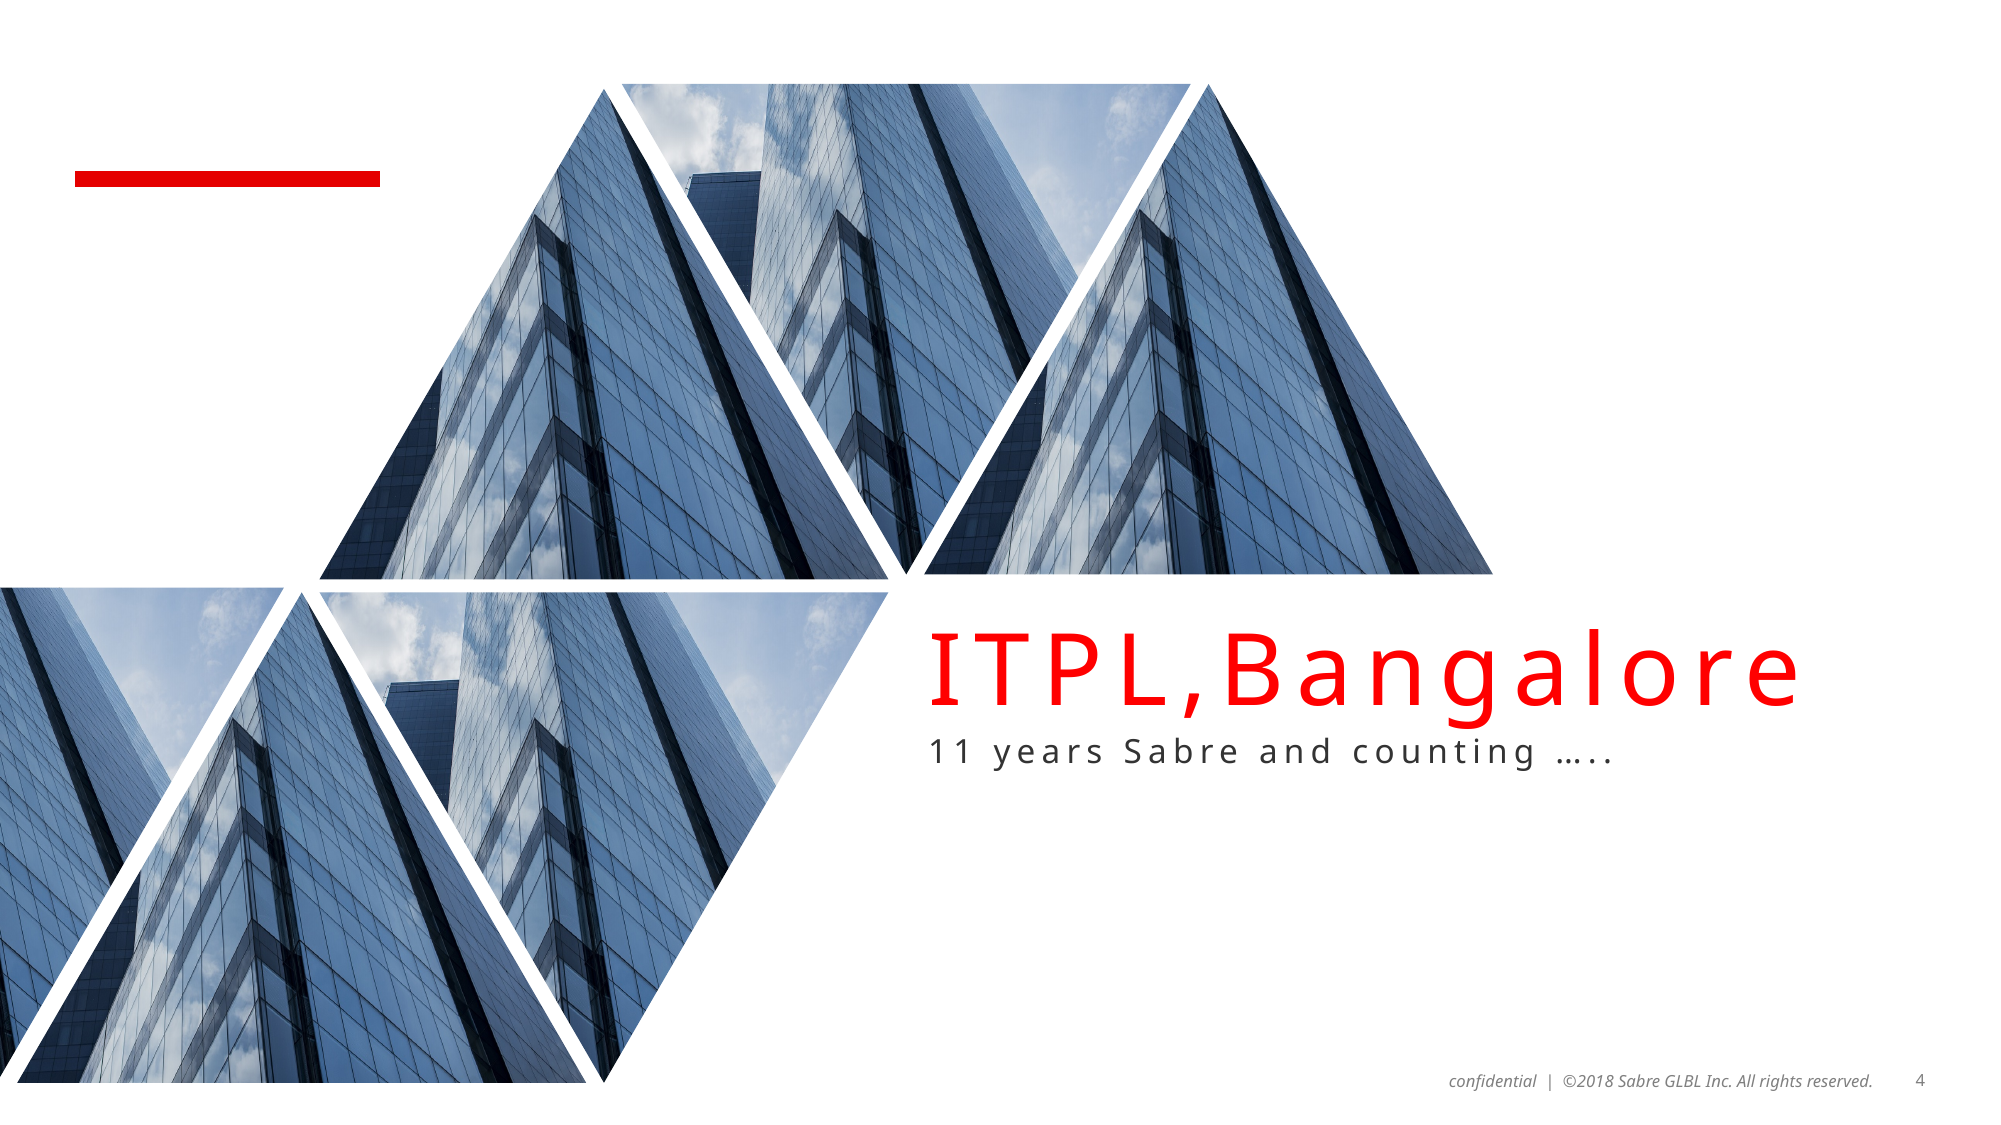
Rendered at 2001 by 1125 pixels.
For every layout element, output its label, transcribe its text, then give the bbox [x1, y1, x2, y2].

text_box 11 years Sabre and counting ….. [1494, 727, 1765, 930]
text_box ITPL,Bangalore [1494, 597, 2000, 733]
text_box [0, 83, 1494, 1083]
